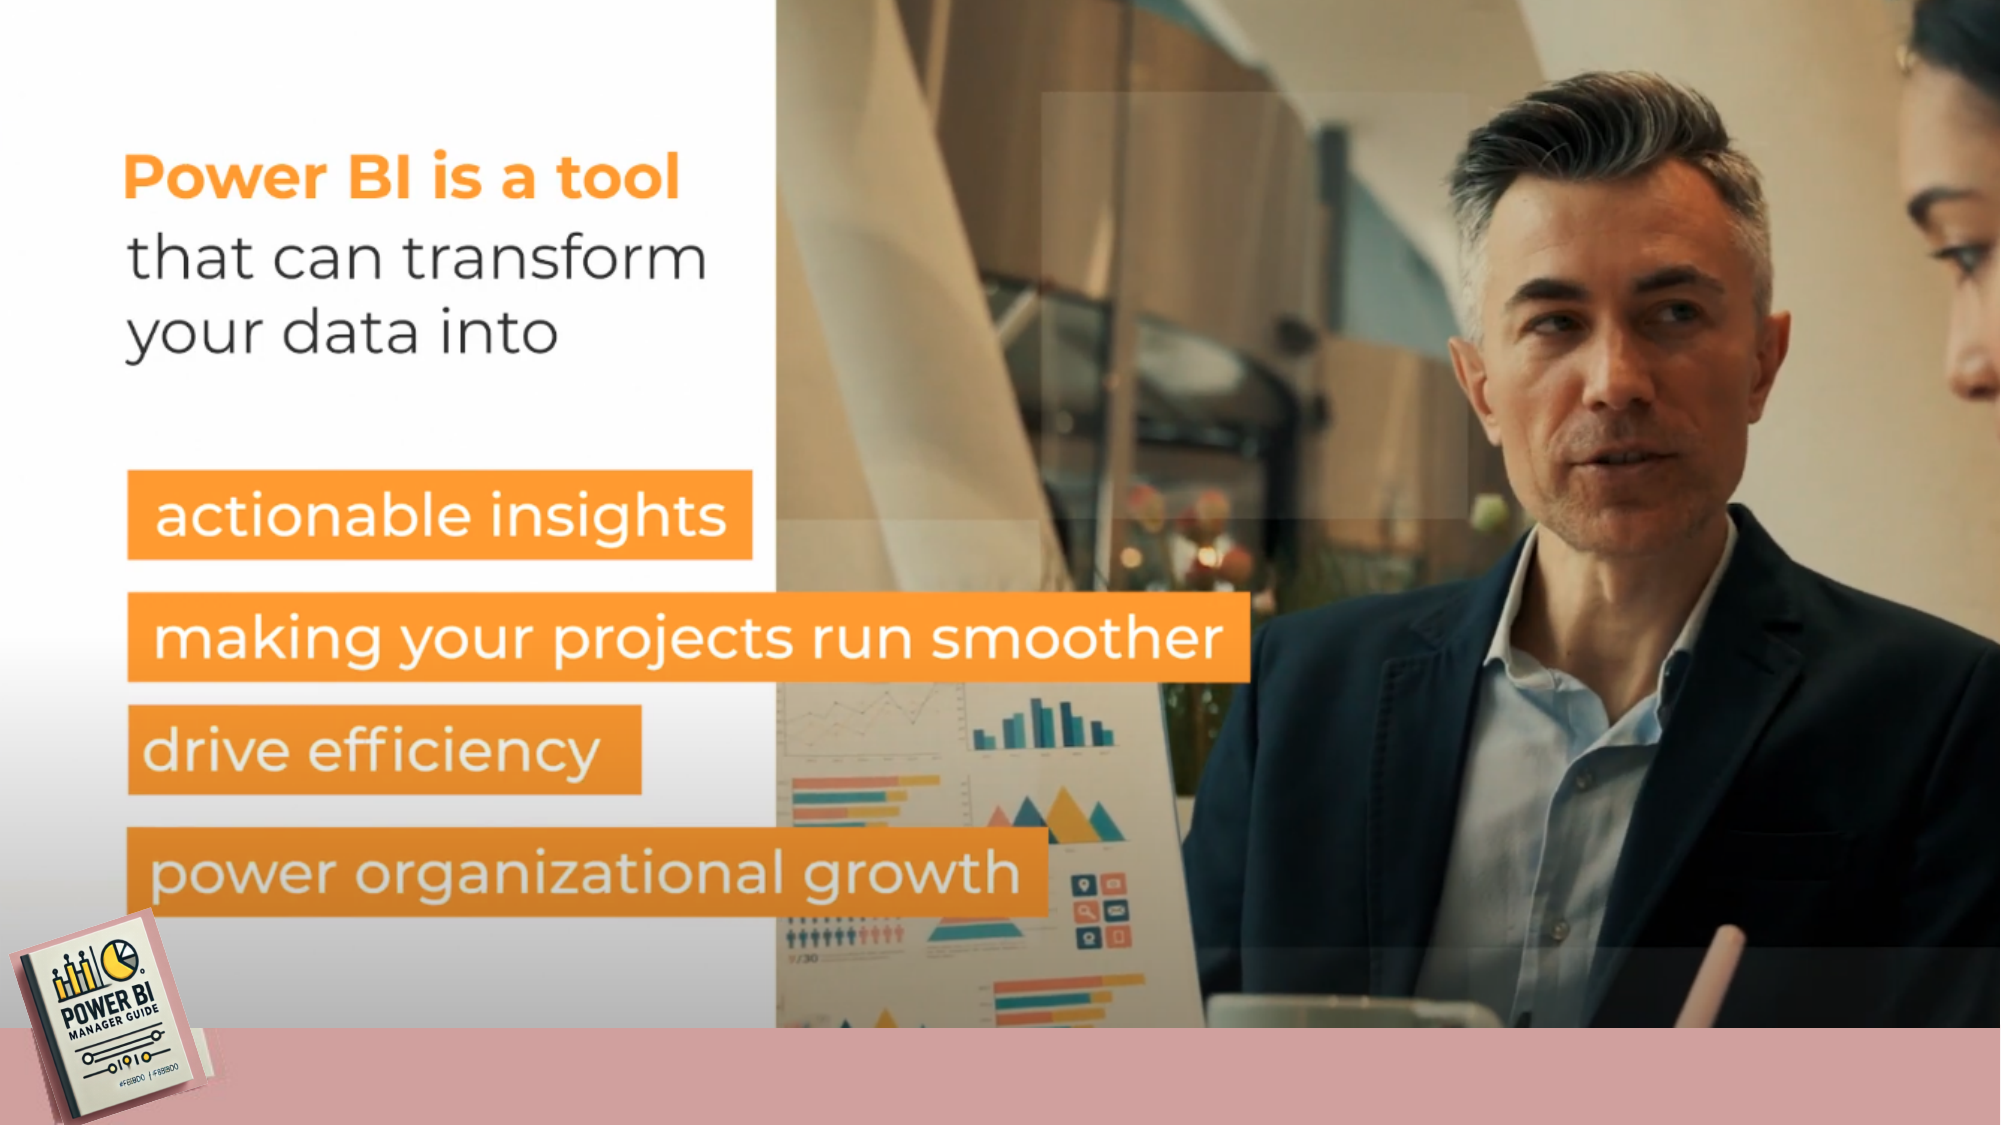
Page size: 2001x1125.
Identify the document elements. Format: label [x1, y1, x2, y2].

picture [0, 0, 2001, 1125]
text_box [0, 0, 2000, 1111]
